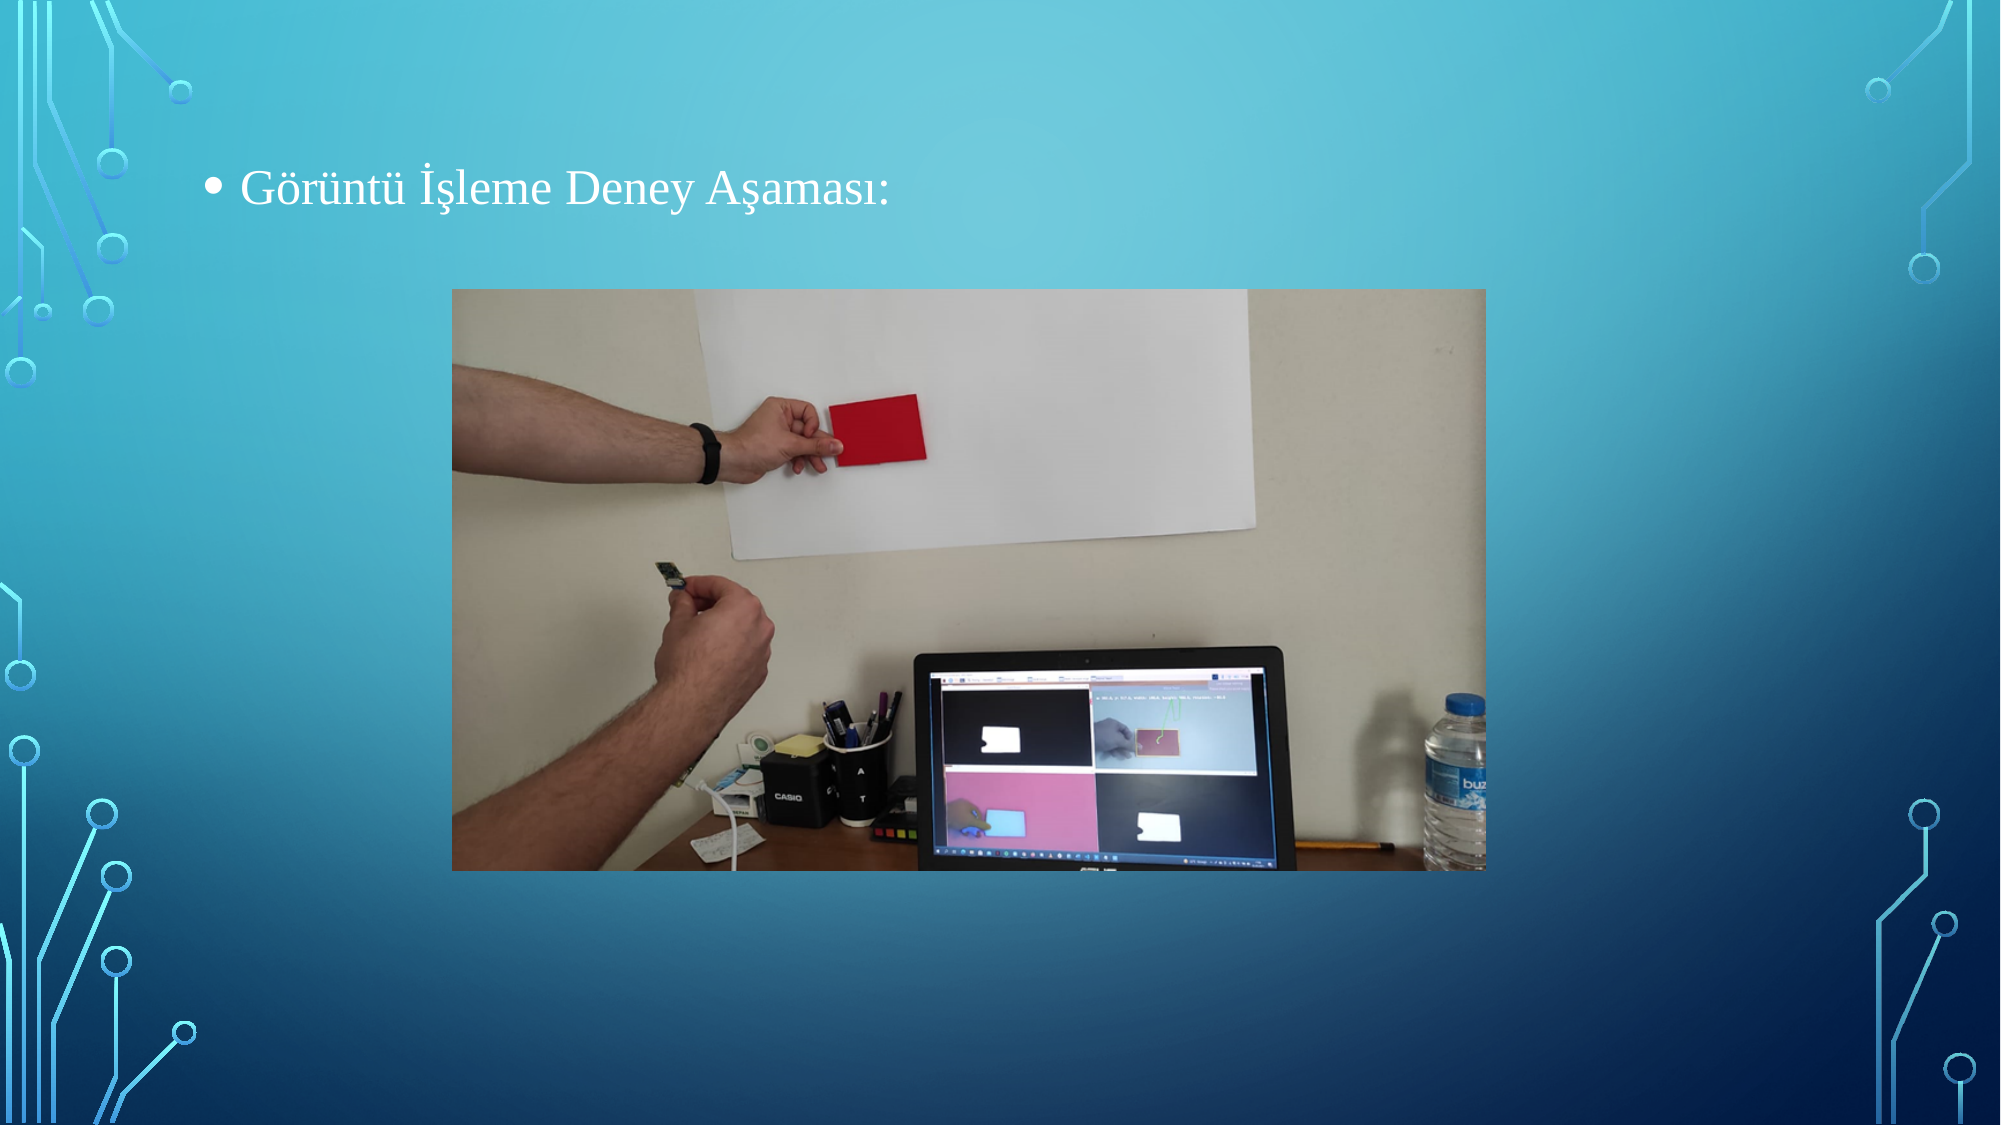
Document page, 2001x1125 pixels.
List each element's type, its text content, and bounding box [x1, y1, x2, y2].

picture [452, 289, 1486, 871]
list Görüntü İşleme Deney Aşaması: [187, 135, 1813, 717]
